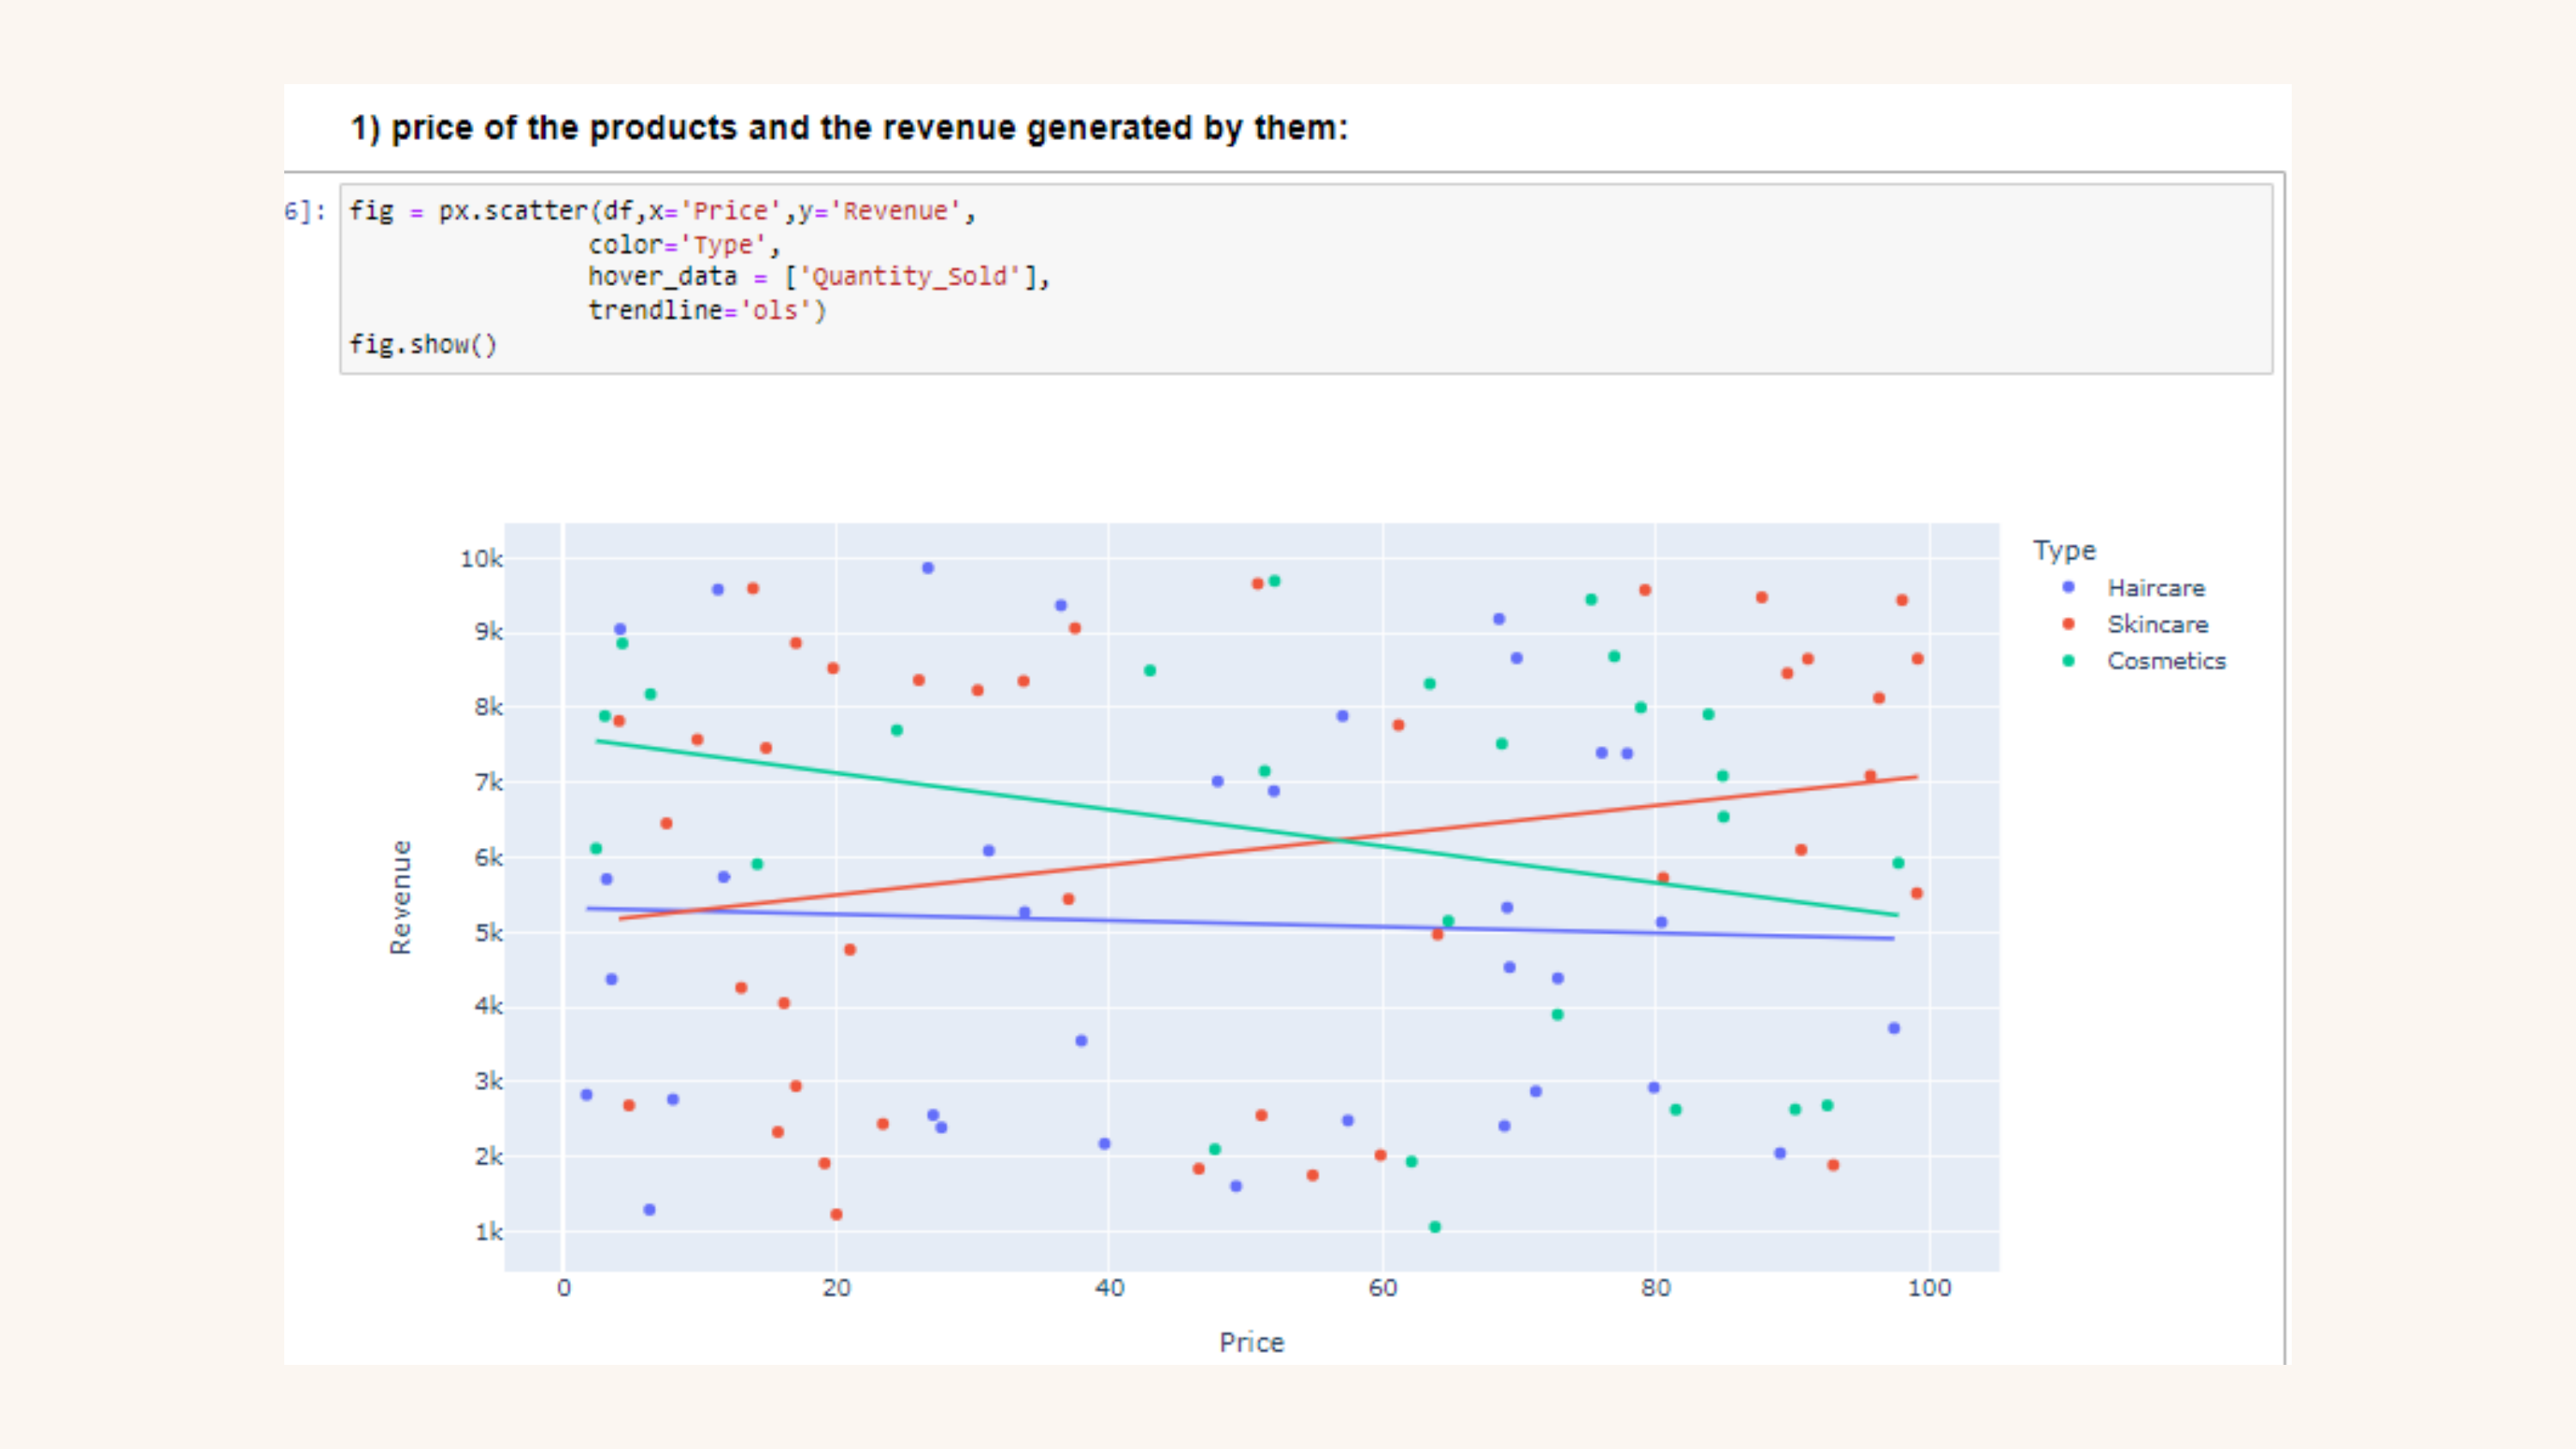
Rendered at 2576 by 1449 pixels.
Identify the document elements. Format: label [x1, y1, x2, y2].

picture [283, 83, 2292, 1365]
